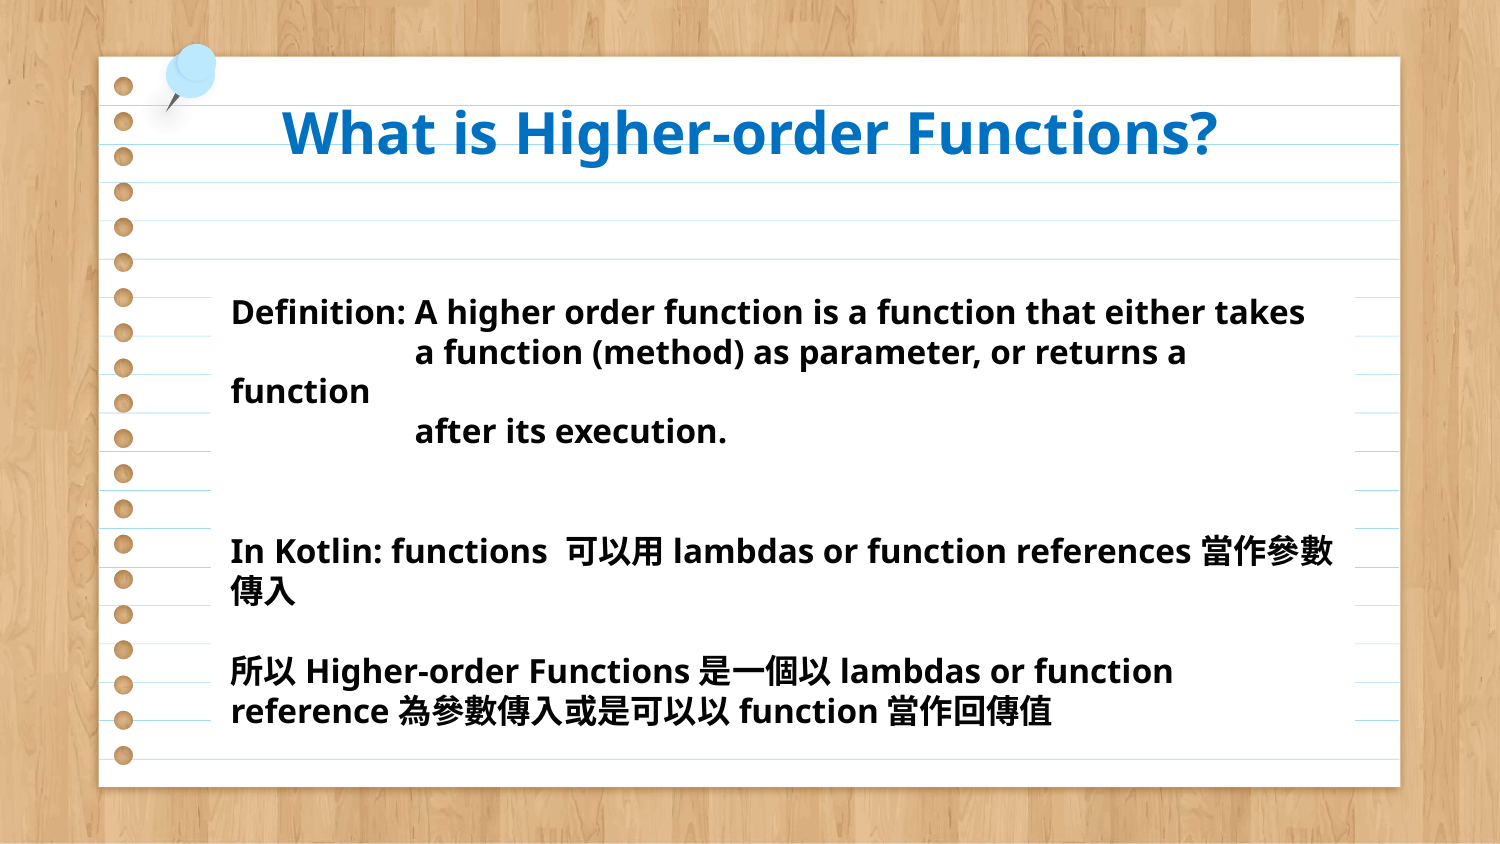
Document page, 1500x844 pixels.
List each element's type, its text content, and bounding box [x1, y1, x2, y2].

picture [0, 0, 1500, 844]
title What is Higher-order Functions? [146, 81, 1354, 186]
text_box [141, 43, 217, 134]
text_box Definition: A higher order function is a function that either takes a function (method) as parameter, or returns a function after its execution. In Kotlin: functions 可以用lambdas or function references當作參數傳入 所以Higher-order Functions是一個以lambdas or function reference為參數傳入或是可以以function當作回傳值 [215, 283, 1351, 738]
